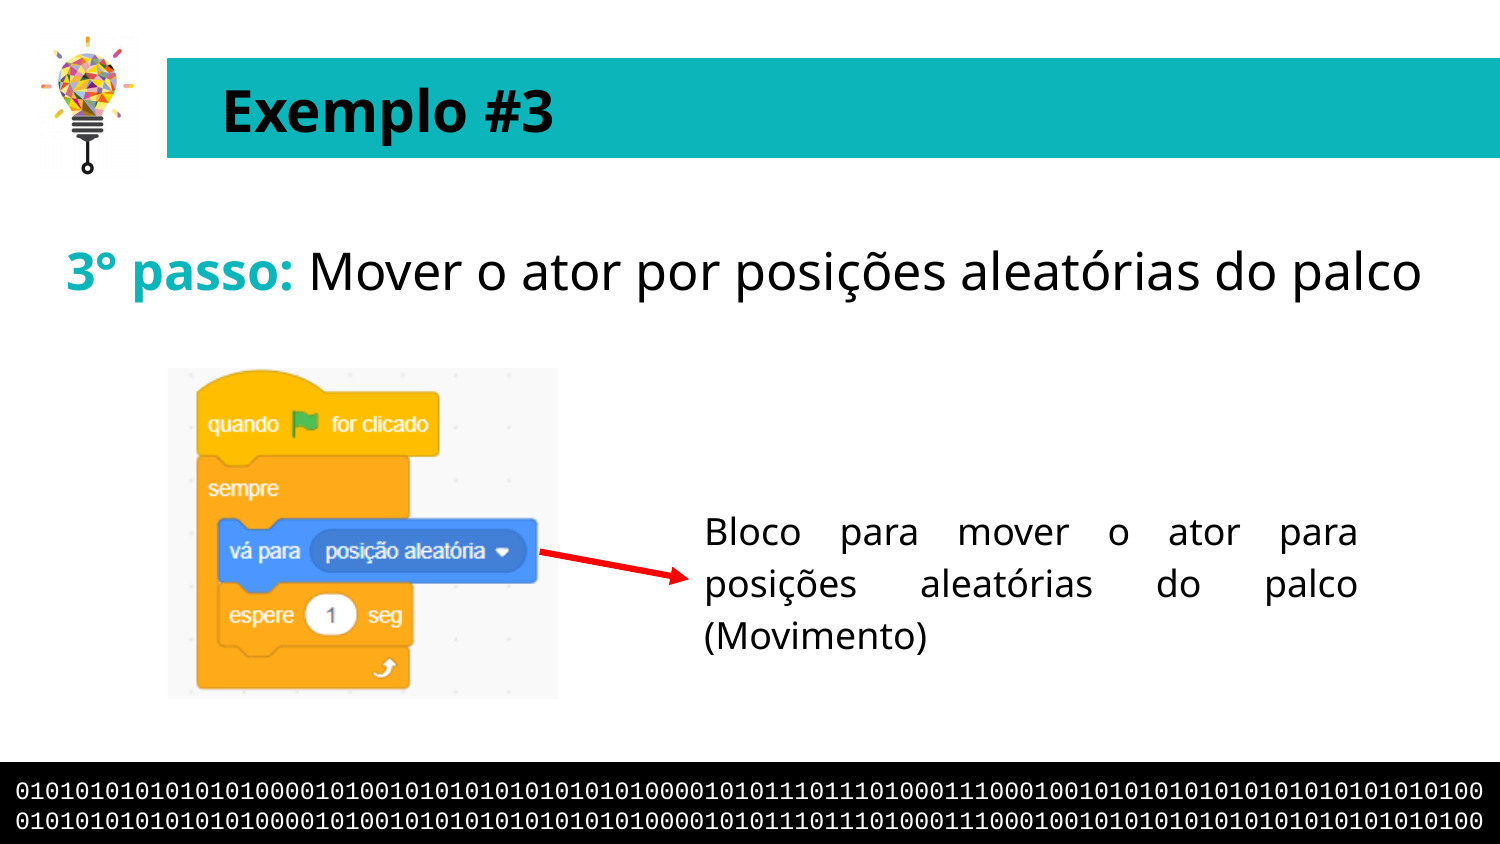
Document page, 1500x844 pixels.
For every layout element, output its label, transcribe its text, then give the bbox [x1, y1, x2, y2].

picture [38, 32, 140, 179]
text_box 0101010101010101000010100101010101010101010000101011101110100011100010010101010101010101010101010001010101010101010000101001010101010101010100001010111011101000111000100101010101010101010101010100 [0, 759, 1500, 841]
picture [167, 368, 559, 699]
text_box Bloco para mover o ator para posições aleatórias do palco (Movimento) [689, 486, 1374, 672]
text_box 3° passo: Mover o ator por posições aleatórias do palco [51, 214, 1442, 316]
text_box [167, 58, 1500, 158]
title Exemplo #3 [206, 58, 1500, 153]
